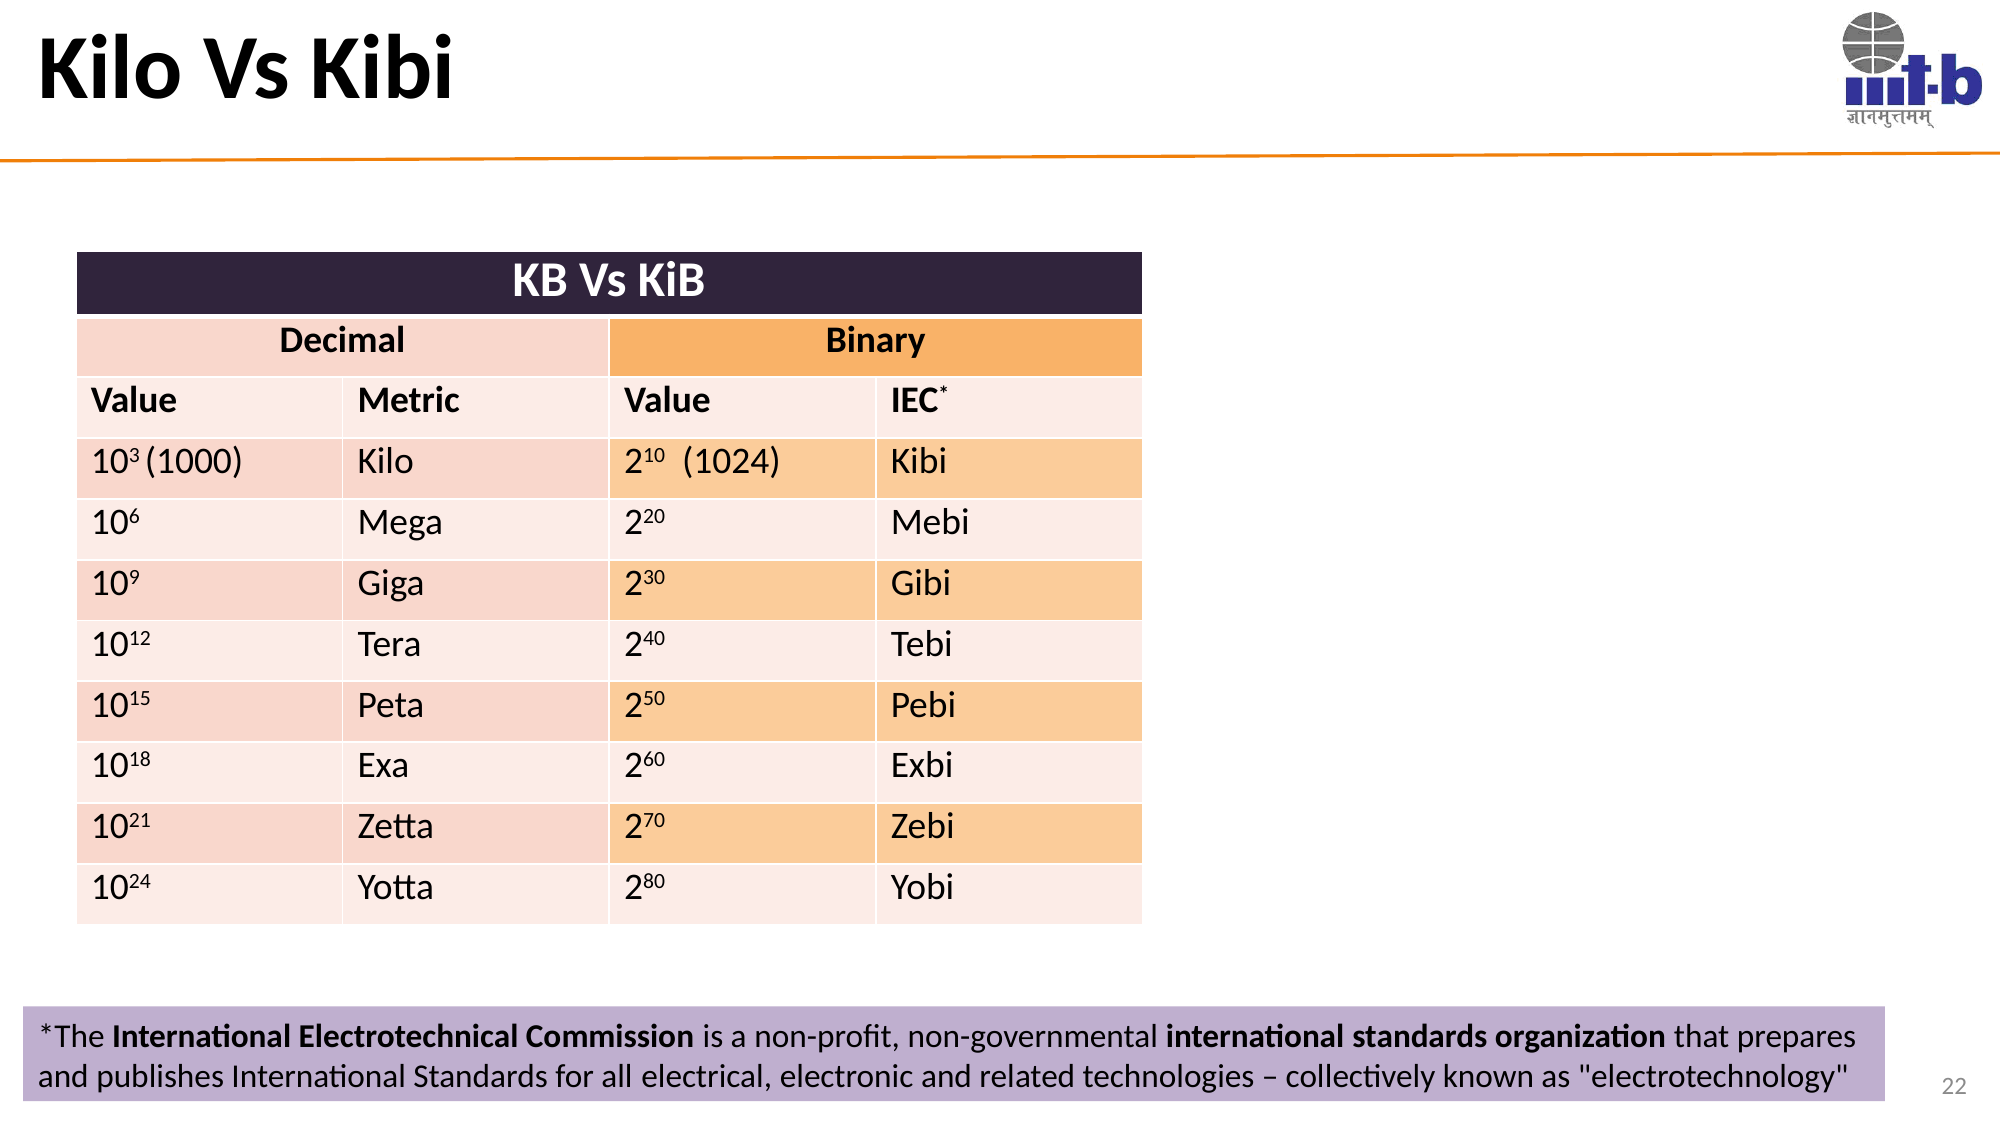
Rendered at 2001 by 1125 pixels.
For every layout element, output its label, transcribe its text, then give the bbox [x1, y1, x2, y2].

table_cell Tera [343, 621, 608, 680]
title Kilo Vs Kibi [23, 7, 1957, 132]
table_cell 210 (1024) [610, 439, 875, 498]
table_cell Mega [343, 500, 608, 559]
table_cell Yotta [343, 865, 608, 924]
table_cell Metric [343, 378, 608, 437]
table_cell Value [77, 378, 342, 437]
table_cell Gibi [877, 561, 1142, 620]
picture [1957, 8, 1983, 130]
table_cell 250 [610, 682, 875, 741]
table_cell Tebi [877, 621, 1142, 680]
table_cell Zebi [877, 804, 1142, 863]
table_cell Mebi [877, 500, 1142, 559]
table_cell 220 [610, 500, 875, 559]
table_cell 106 [77, 500, 342, 559]
table_cell 260 [610, 743, 875, 802]
table_cell 109 [77, 561, 342, 620]
table_cell Pebi [877, 682, 1142, 741]
table_cell Exbi [877, 743, 1142, 802]
table_cell Kilo [343, 439, 608, 498]
text_box *The International Electrotechnical Commission is a non-profit, non-governmental international standards organization that prepares and publishes International Standards for all electrical, electronic and related technologies – collectively known as "electrotechnology" [23, 1006, 1885, 1102]
table_cell 1024 [77, 865, 342, 924]
table_cell Zetta [343, 804, 608, 863]
table_cell 230 [610, 561, 875, 620]
slide_number 22 [1532, 1054, 1983, 1115]
table_cell 103 (1000) [77, 439, 342, 498]
table_cell Kibi [877, 439, 1142, 498]
table_cell Decimal [77, 319, 608, 376]
table_cell IEC* [877, 378, 1142, 437]
table_cell 1021 [77, 804, 342, 863]
table_cell Peta [343, 682, 608, 741]
table_cell Yobi [877, 865, 1142, 924]
table_cell Giga [343, 561, 608, 620]
table_cell 280 [610, 865, 875, 924]
table_cell 1012 [77, 621, 342, 680]
table_cell 1018 [77, 743, 342, 802]
table_cell Value [610, 378, 875, 437]
table_cell Exa [343, 743, 608, 802]
table_cell 1015 [77, 682, 342, 741]
table_cell 270 [610, 804, 875, 863]
table_cell Binary [610, 319, 1142, 376]
table_header KB Vs KiB [77, 252, 1142, 314]
table_cell 240 [610, 621, 875, 680]
